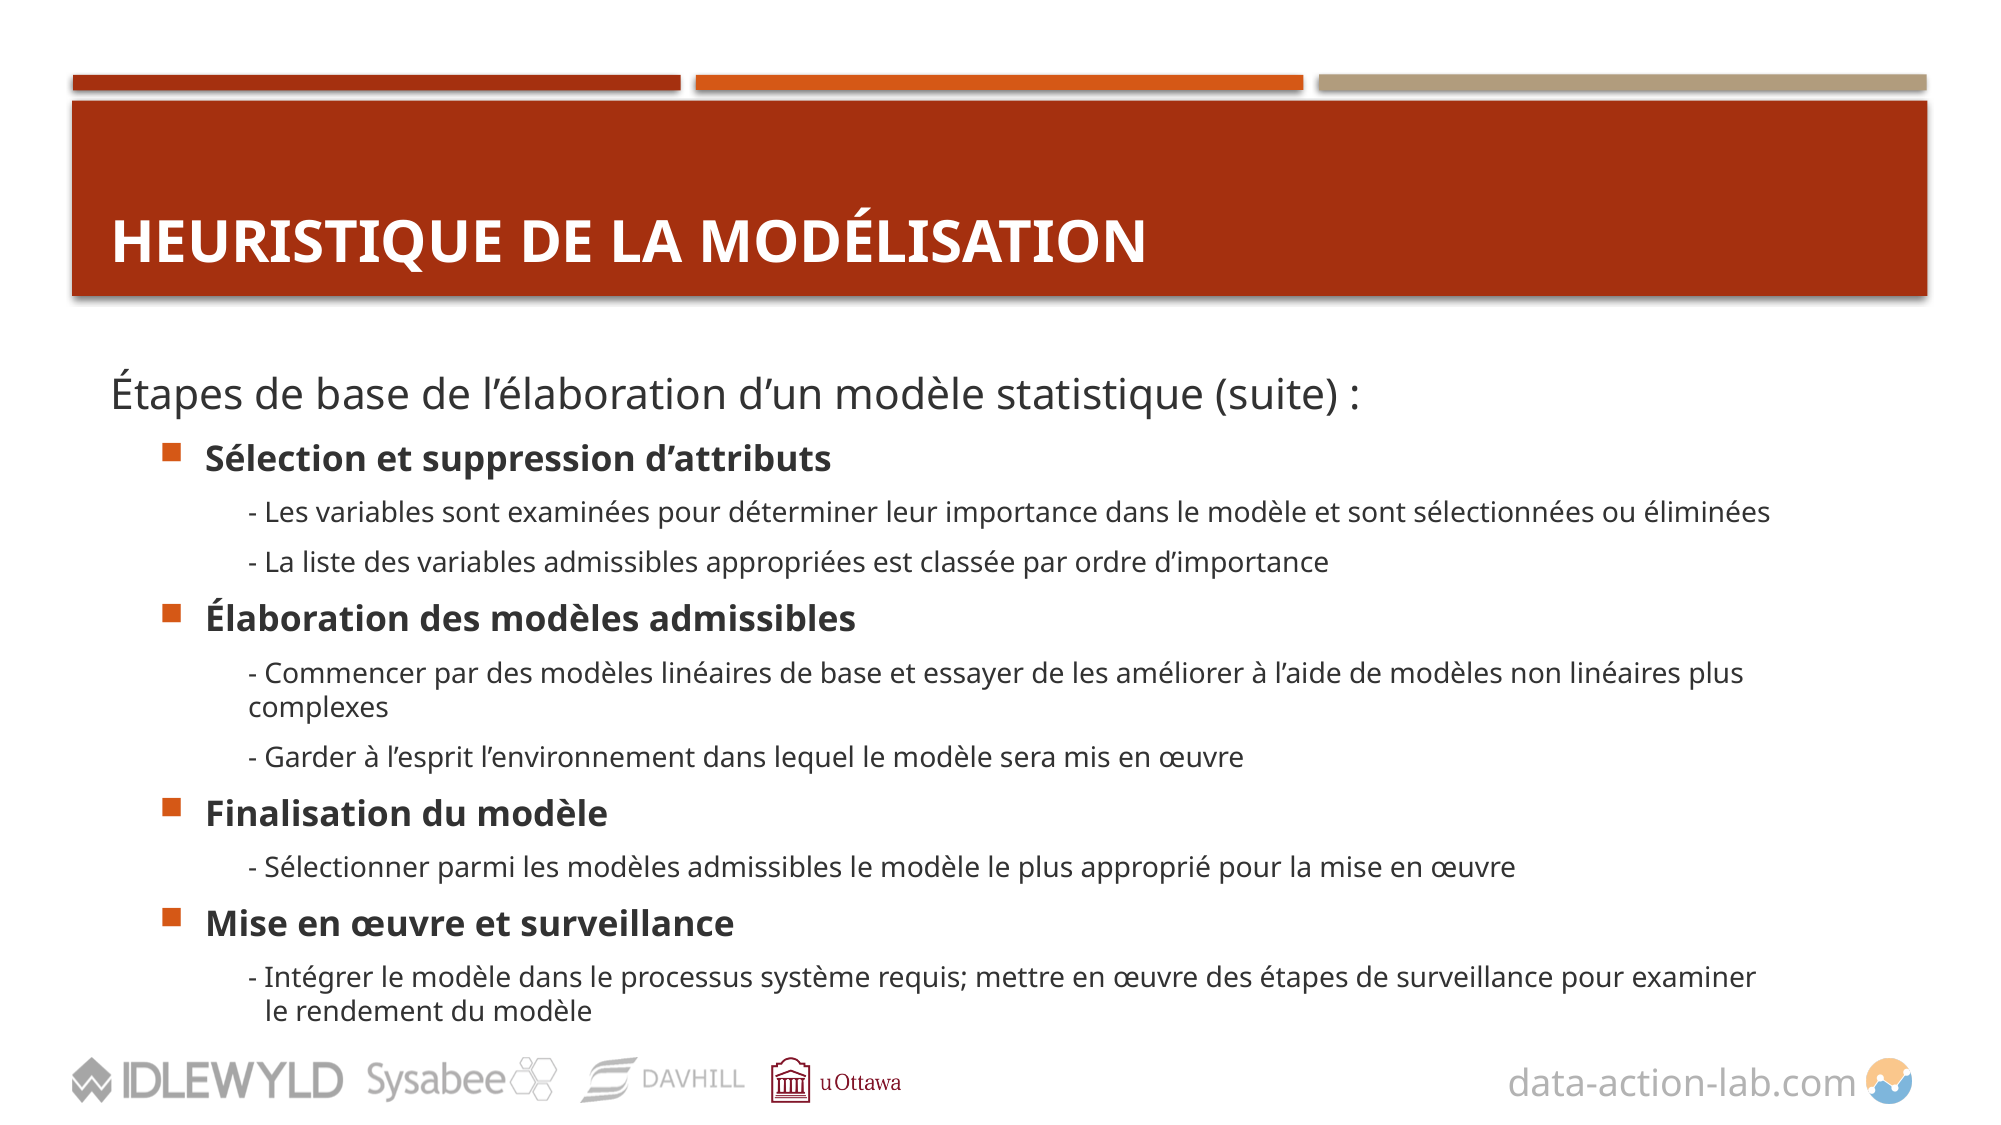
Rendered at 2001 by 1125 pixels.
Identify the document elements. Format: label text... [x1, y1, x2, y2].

picture [771, 1057, 901, 1103]
title HEURISTIQUE DE LA MODÉLISATION [95, 115, 1905, 282]
list Étapes de base de l’élaboration d’un modèle statistique (suite) : Sélection et suppression d’attributs - Les variables sont examinées pour déterminer leur importance dans le modèle et sont sélectionnées ou éliminées - La liste des variables admissibles appropriées est classée par ordre d’importance Élaboration des modèles admissibles - Commencer par des modèles linéaires de base et essayer de les améliorer à l’aide de modèles non linéaires plus complexes - Garder à l’esprit l’environnement dans lequel le modèle sera mis en œuvre Finalisation du modèle - Sélectionner parmi les modèles admissibles le modèle le plus approprié pour la mise en œuvre Mise en œuvre et surveillance - Intégrer le modèle dans le processus système requis; mettre en œuvre des étapes de surveillance pour examiner le rendement du modèle [95, 357, 1905, 1037]
picture [72, 1057, 745, 1103]
